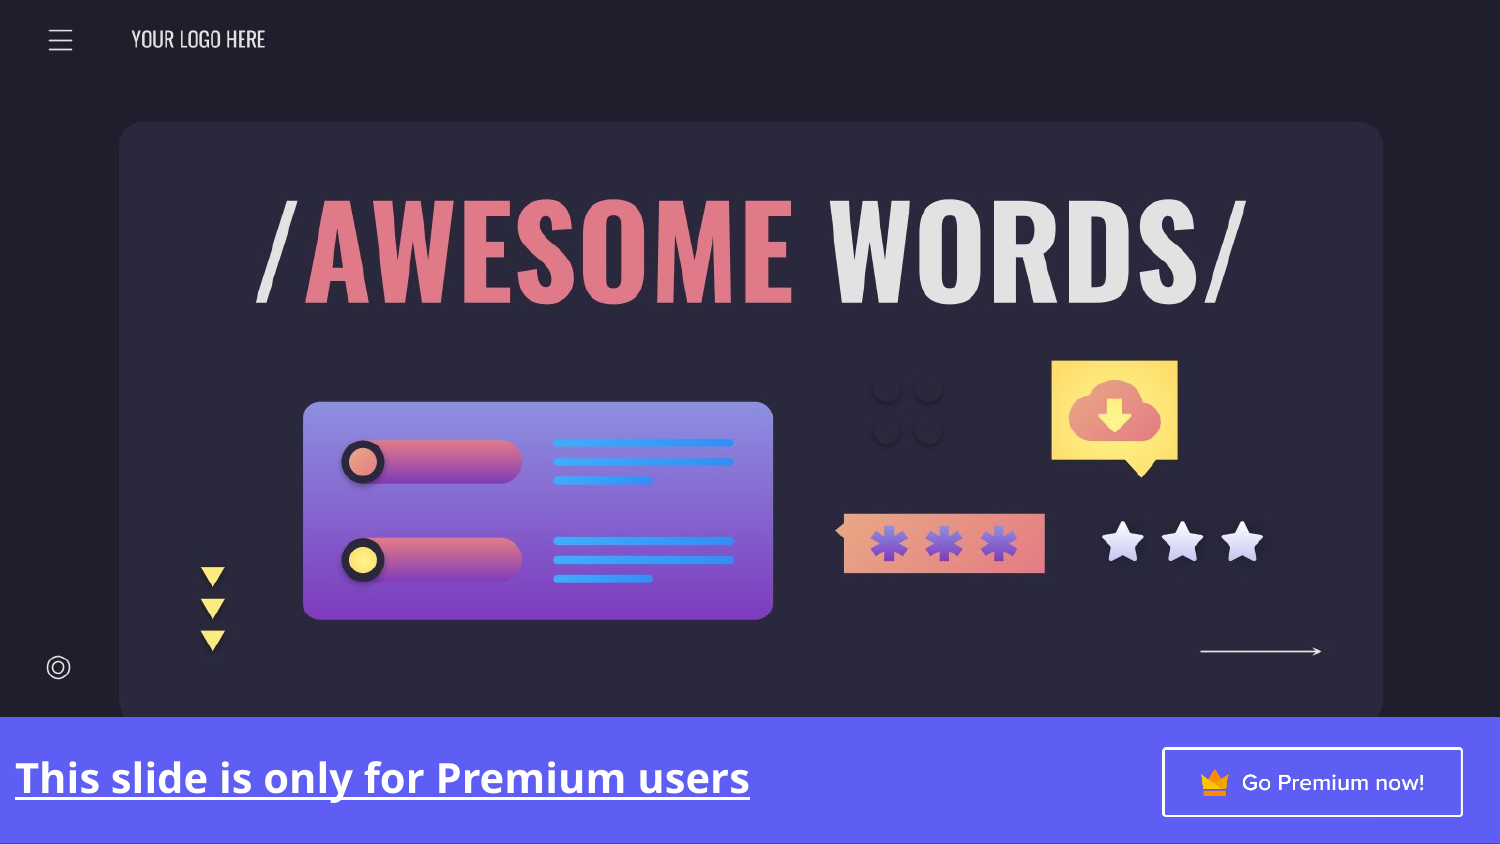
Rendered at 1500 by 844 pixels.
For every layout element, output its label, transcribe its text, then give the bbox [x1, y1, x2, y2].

picture [0, 0, 1500, 717]
text_box This slide is only for Premium users [0, 717, 1500, 844]
picture [1162, 747, 1463, 817]
